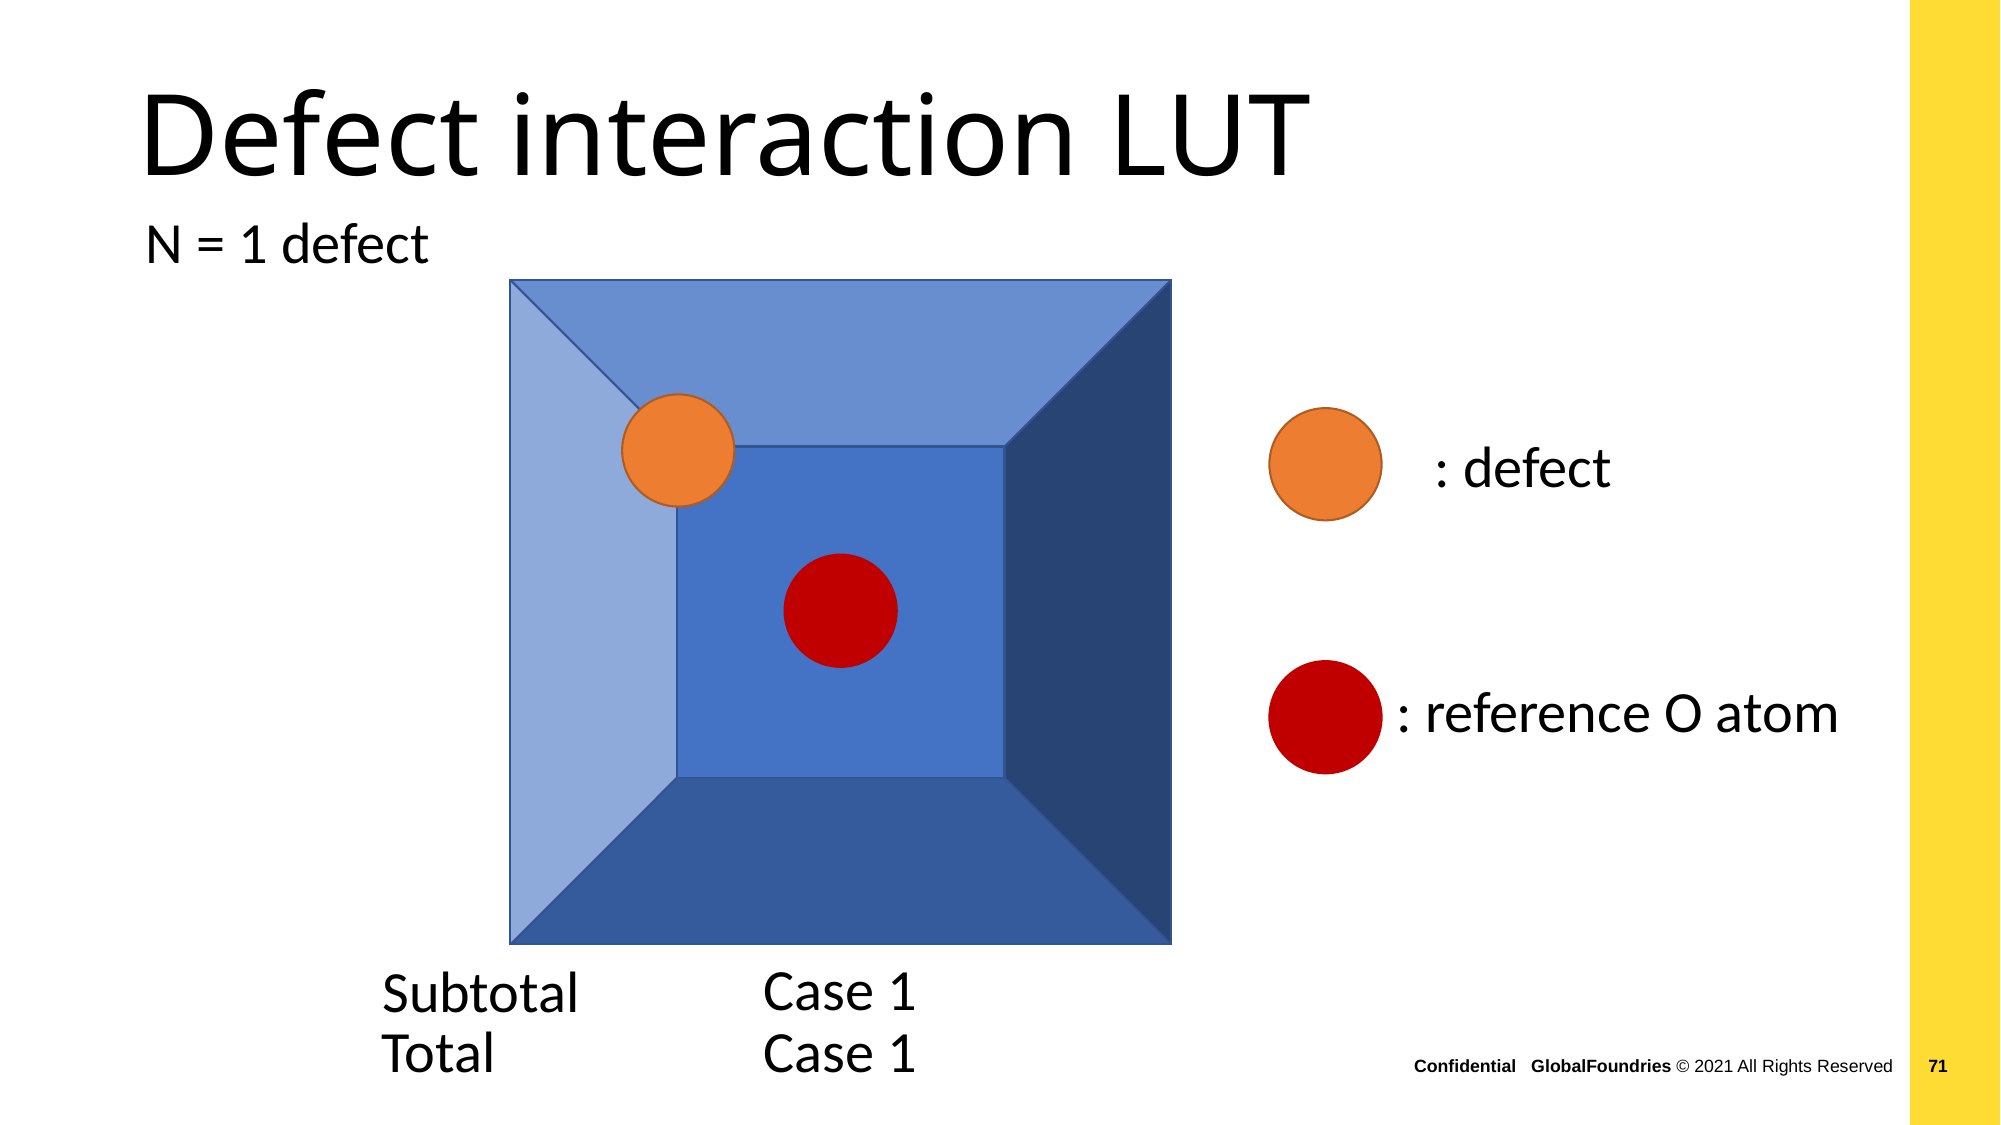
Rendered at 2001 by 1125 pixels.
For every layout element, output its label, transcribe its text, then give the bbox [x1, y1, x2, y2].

text_box N = 1 defect [130, 198, 445, 283]
text_box : reference O atom [1381, 666, 1860, 752]
text_box Case 1 [749, 1006, 933, 1092]
text_box [509, 279, 1172, 946]
text_box Subtotal [367, 947, 595, 1032]
text_box [1268, 407, 1383, 522]
text_box Case 1 [749, 944, 933, 1006]
text_box kB+α [511, 284, 676, 941]
text_box : defect [1419, 421, 1641, 507]
text_box [1268, 660, 1381, 775]
title Defect interaction LUT [136, 60, 1759, 199]
text_box [783, 553, 898, 668]
text_box [621, 393, 736, 508]
text_box Total [367, 1006, 511, 1092]
